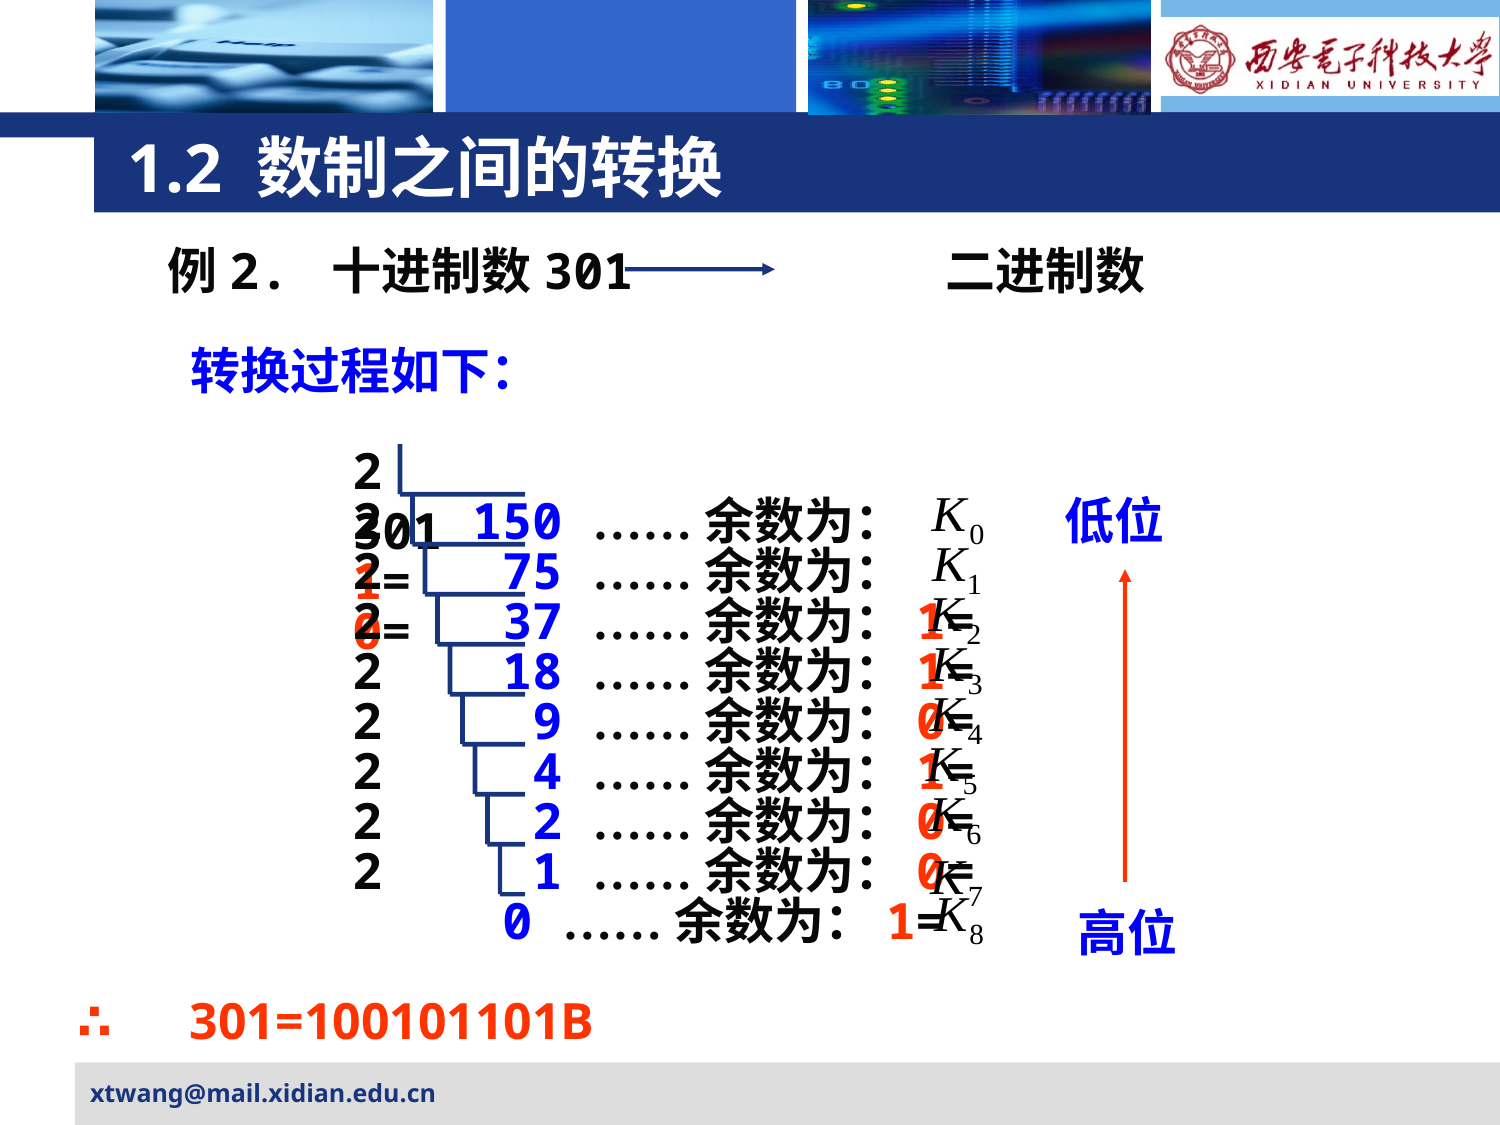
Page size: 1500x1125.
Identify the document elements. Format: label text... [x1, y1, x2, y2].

picture [808, 0, 1151, 115]
picture [1158, 17, 1499, 96]
text_box ∴ 301=100101101B [62, 981, 1200, 1057]
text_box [337, 831, 1038, 920]
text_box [487, 881, 1044, 957]
text_box 例2. 十进制数301 二进制数 [152, 231, 1262, 307]
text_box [337, 681, 1044, 731]
picture [95, 0, 433, 113]
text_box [337, 431, 563, 481]
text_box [1049, 481, 1213, 970]
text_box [337, 815, 1044, 857]
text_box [337, 731, 1044, 807]
slide_number xtwang@mail.xidian.edu.cn [75, 1069, 514, 1123]
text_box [337, 581, 1044, 657]
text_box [337, 481, 996, 557]
text_box 转换过程如下： [176, 331, 556, 407]
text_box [337, 531, 988, 581]
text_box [337, 631, 1026, 681]
title 1.2 数制之间的转换 [112, 120, 1450, 213]
